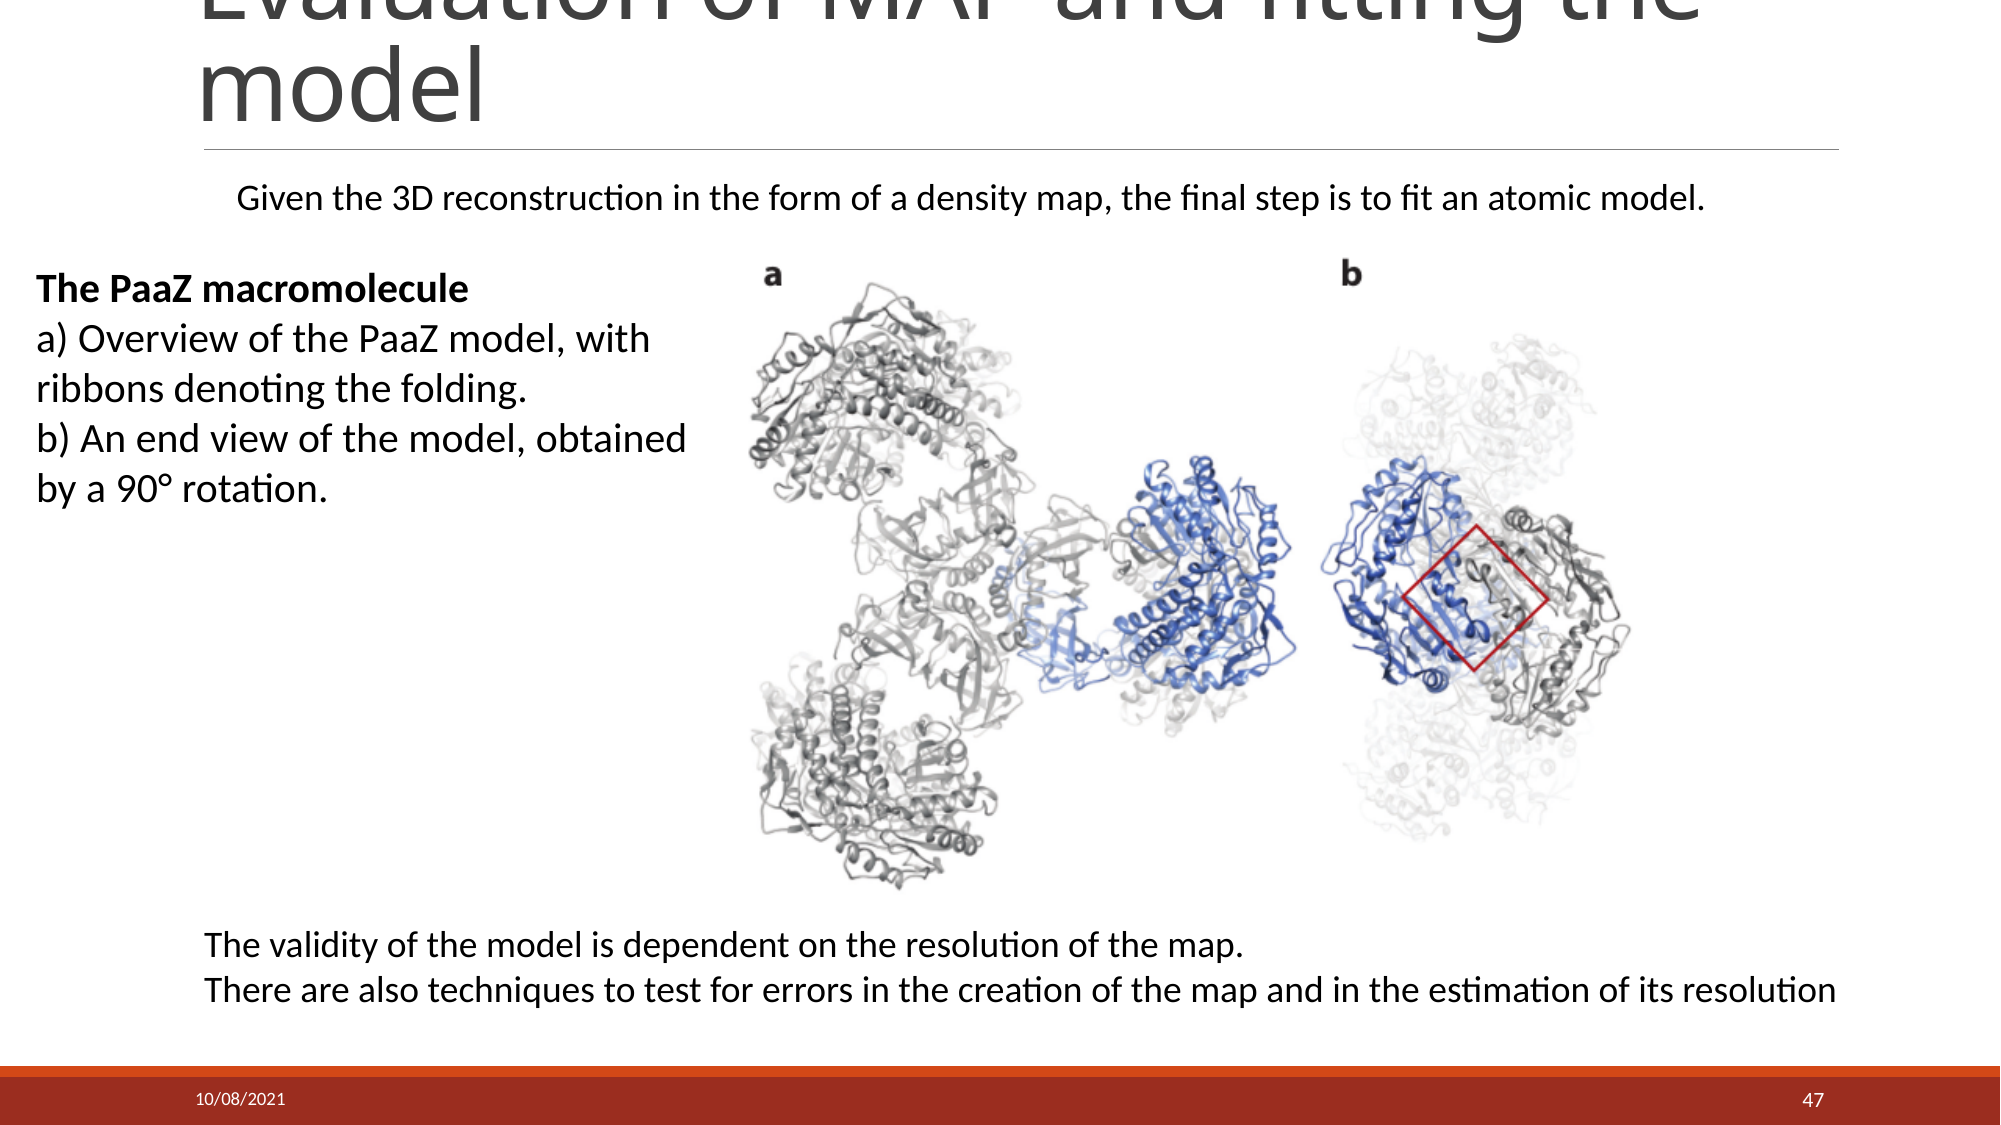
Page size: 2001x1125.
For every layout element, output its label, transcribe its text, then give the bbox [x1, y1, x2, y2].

title Evaluation of MAP and fitting the model [180, 0, 1830, 150]
text_box The PaaZ macromolecule a) Overview of the PaaZ model, with ribbons denoting the folding. b) An end view of the model, obtained by a 90° rotation. [21, 252, 726, 518]
text_box The validity of the model is dependent on the resolution of the map. There are also techniques to test for errors in the creation of the map and in the estimation of its resolution [189, 912, 1855, 1017]
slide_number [180, 1077, 586, 1120]
slide_number 47 [1624, 1077, 1840, 1120]
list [729, 239, 1641, 900]
text_box Given the 3D reconstruction in the form of a density map, the final step is to fit an atomic model. [221, 165, 1723, 226]
